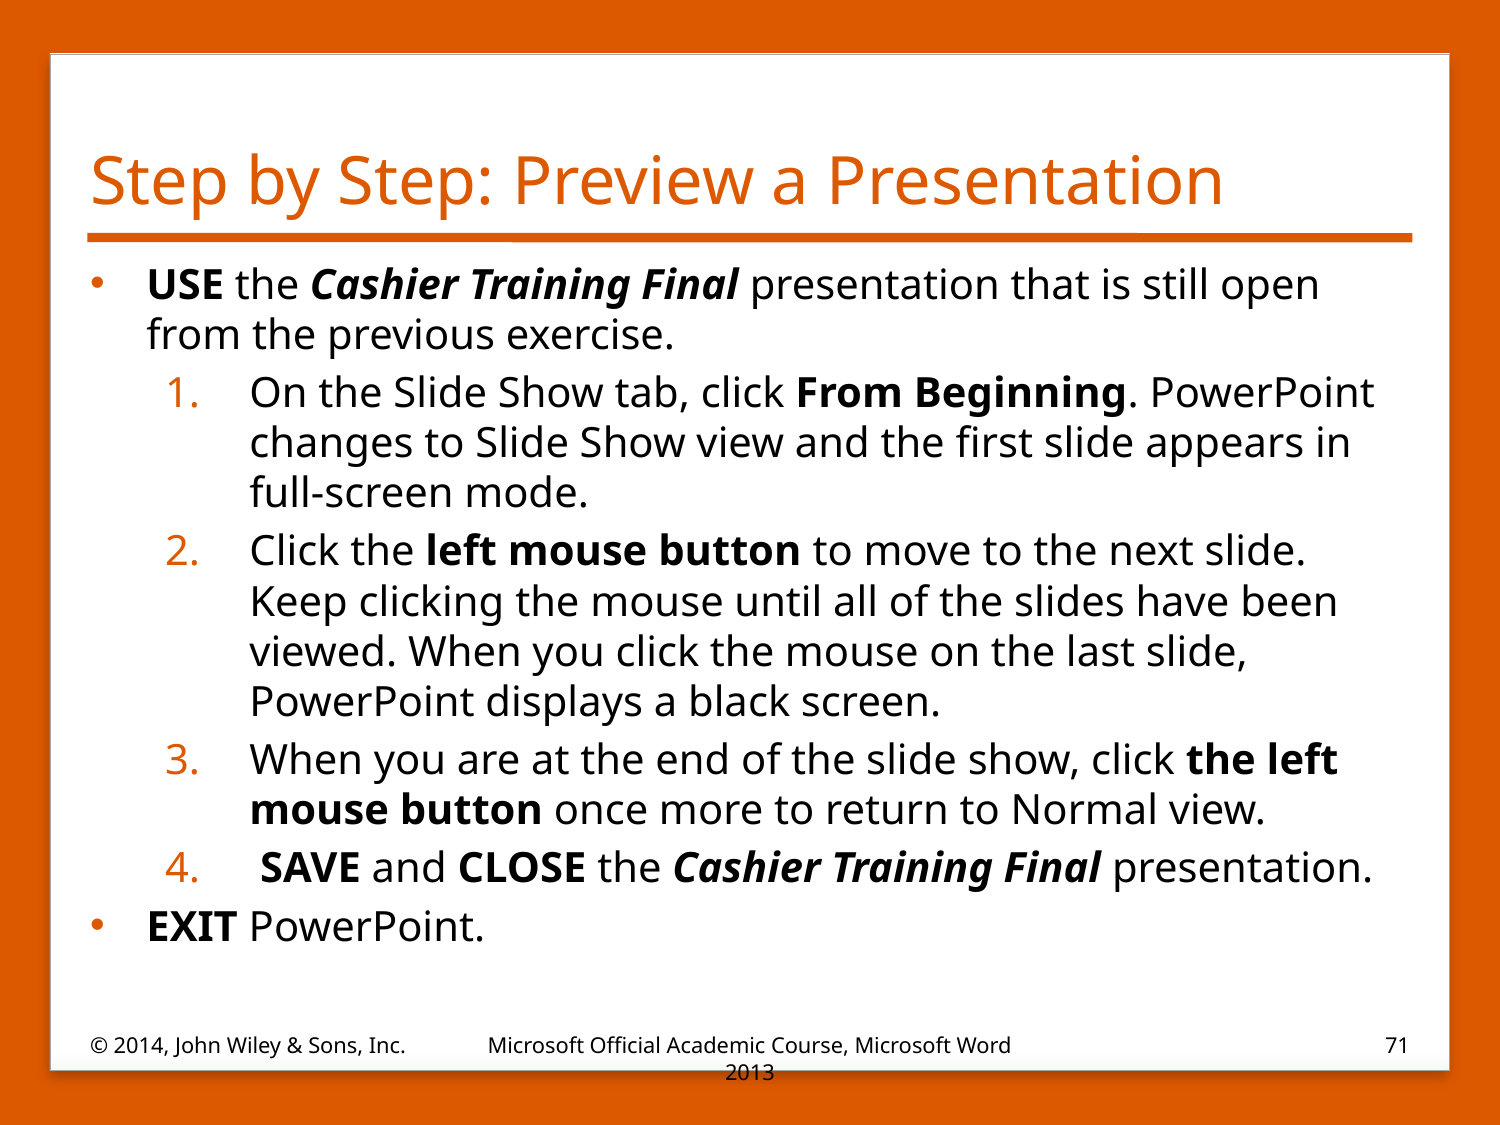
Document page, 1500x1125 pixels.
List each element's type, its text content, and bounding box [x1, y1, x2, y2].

title Step by Step: Preview a Presentation [74, 74, 1426, 226]
list USE the Cashier Training Final presentation that is still open from the previous exercise. On the Slide Show tab, click From Beginning. PowerPoint changes to Slide Show view and the first slide appears in full-screen mode. Click the left mouse button to move to the next slide. Keep clicking the mouse until all of the slides have been viewed. When you click the mouse on the last slide, PowerPoint displays a black screen. When you are at the end of the slide show, click the left mouse button once more to return to Normal view. SAVE and CLOSE the Cashier Training Final presentation. EXIT PowerPoint. [75, 249, 1425, 1063]
slide_number © 2014, John Wiley & Sons, Inc. [74, 1024, 426, 1103]
slide_number 71 [1074, 1024, 1426, 1103]
footer Microsoft Official Academic Course, Microsoft Word 2013 [449, 1024, 1051, 1103]
